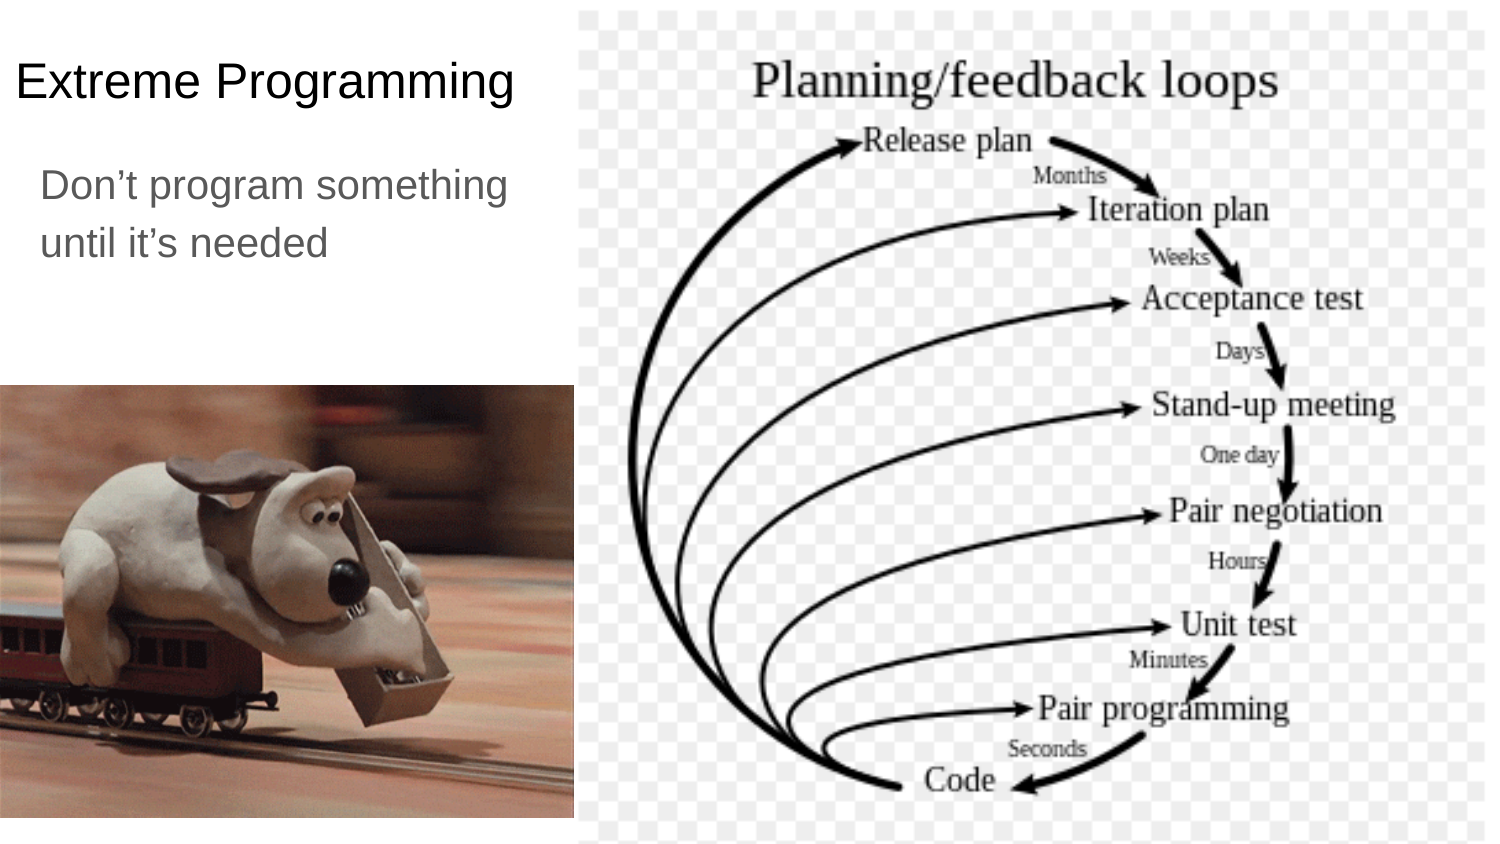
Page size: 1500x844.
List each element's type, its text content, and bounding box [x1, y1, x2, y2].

list Don’t program something until it’s needed [0, 135, 562, 383]
title Extreme Programming [0, 0, 565, 124]
picture [0, 0, 1500, 844]
